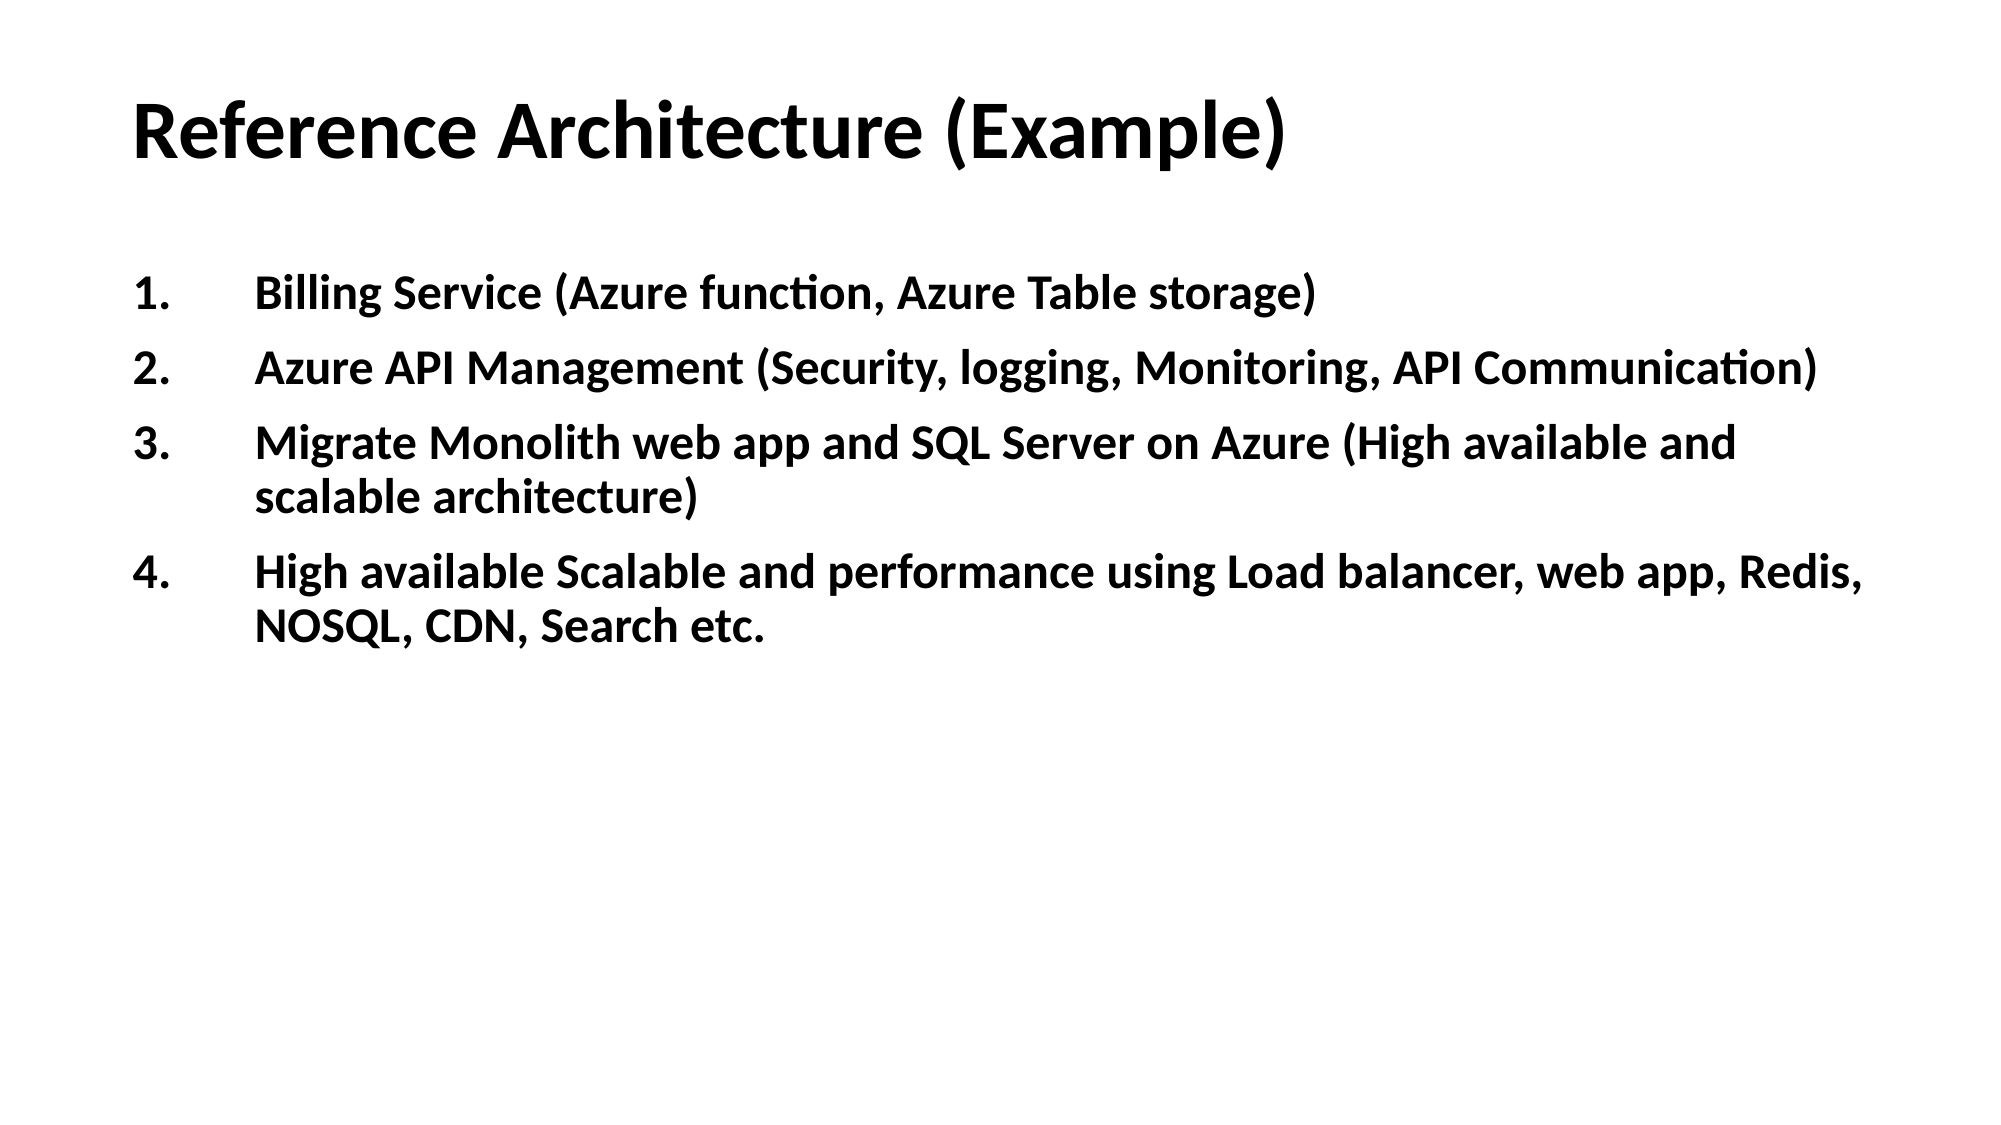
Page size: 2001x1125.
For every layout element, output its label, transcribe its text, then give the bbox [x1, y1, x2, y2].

list Reference Architecture (Example) [117, 78, 1670, 259]
text_box Billing Service (Azure function, Azure Table storage) Azure API Management (Security, logging, Monitoring, API Communication) Migrate Monolith web app and SQL Server on Azure (High available and scalable architecture) High available Scalable and performance using Load balancer, web app, Redis, NOSQL, CDN, Search etc. [117, 259, 1921, 1036]
